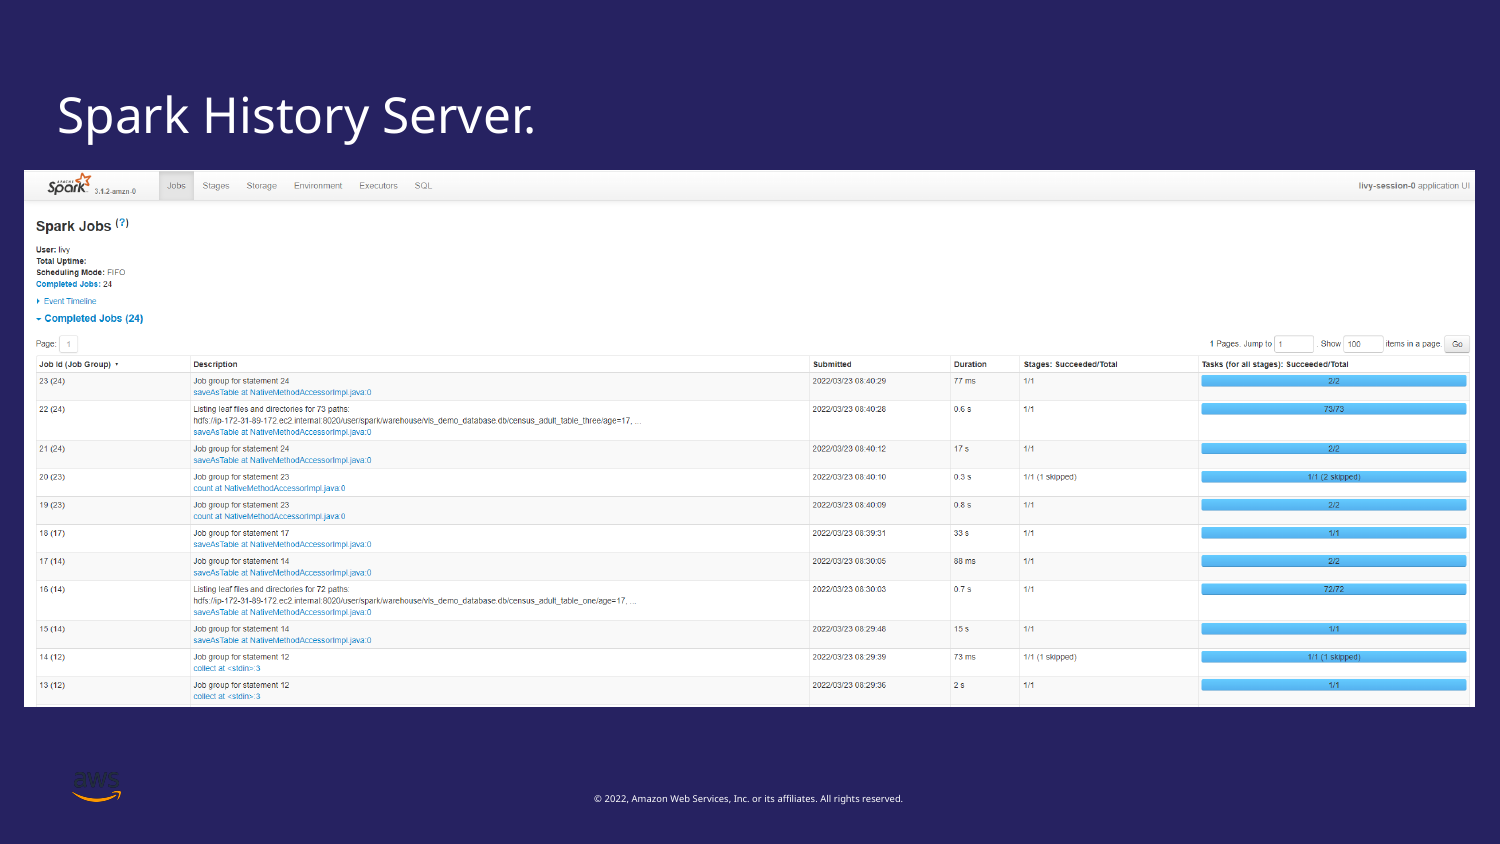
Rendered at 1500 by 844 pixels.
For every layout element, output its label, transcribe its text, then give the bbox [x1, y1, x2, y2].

picture [72, 772, 121, 802]
picture [24, 170, 1475, 707]
title Spark History Server. [57, 45, 1447, 152]
